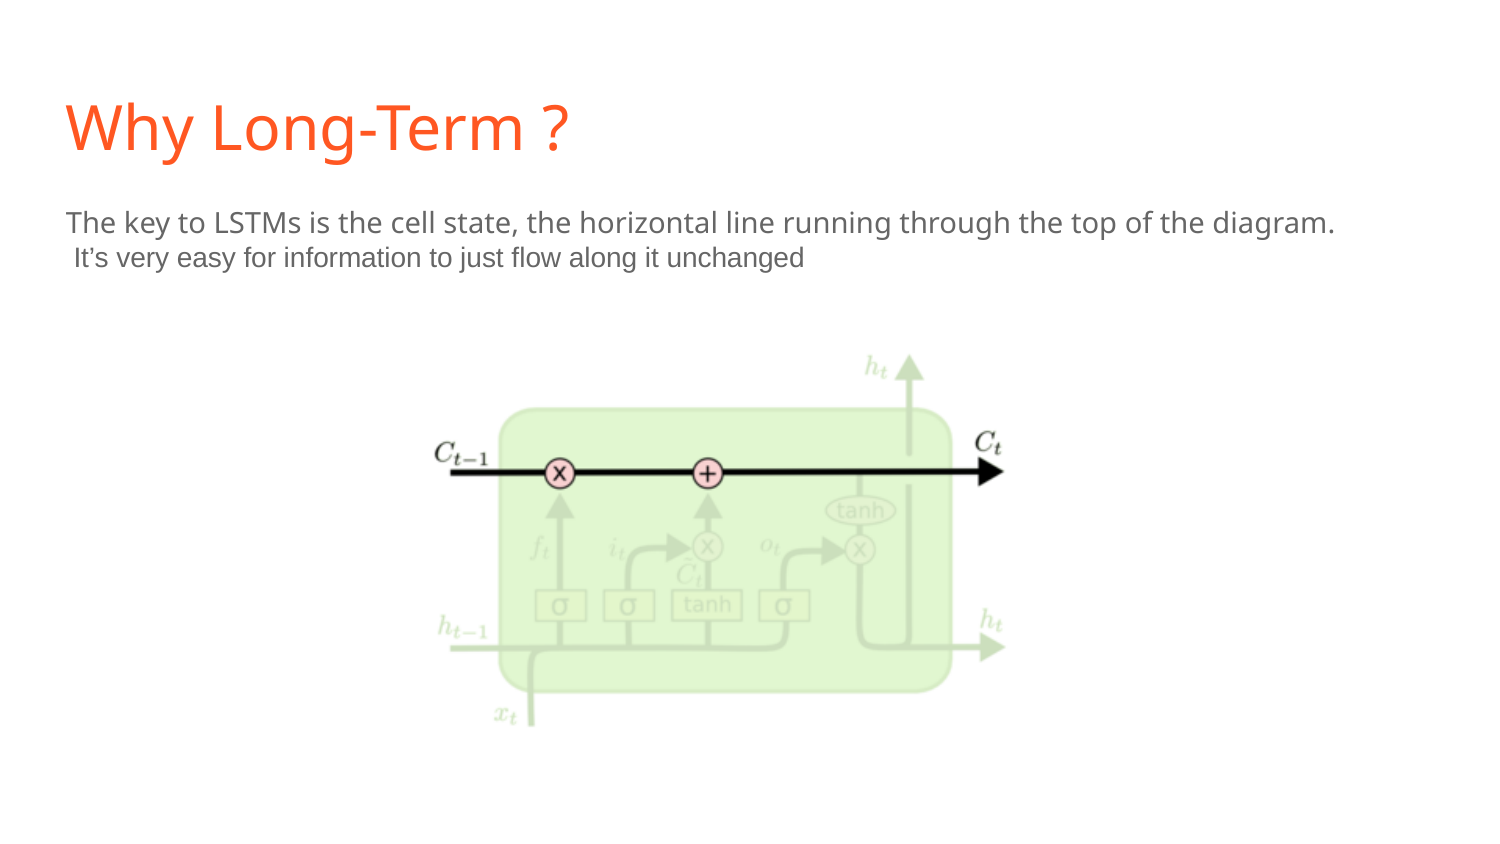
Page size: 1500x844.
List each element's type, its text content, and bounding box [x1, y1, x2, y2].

picture [113, 348, 1364, 735]
text_box Why Long-Term ? [51, 72, 1449, 167]
text_box The key to LSTMs is the cell state, the horizontal line running through the top of the diagram. It’s very easy for information to just flow along it unchanged [51, 189, 1449, 750]
